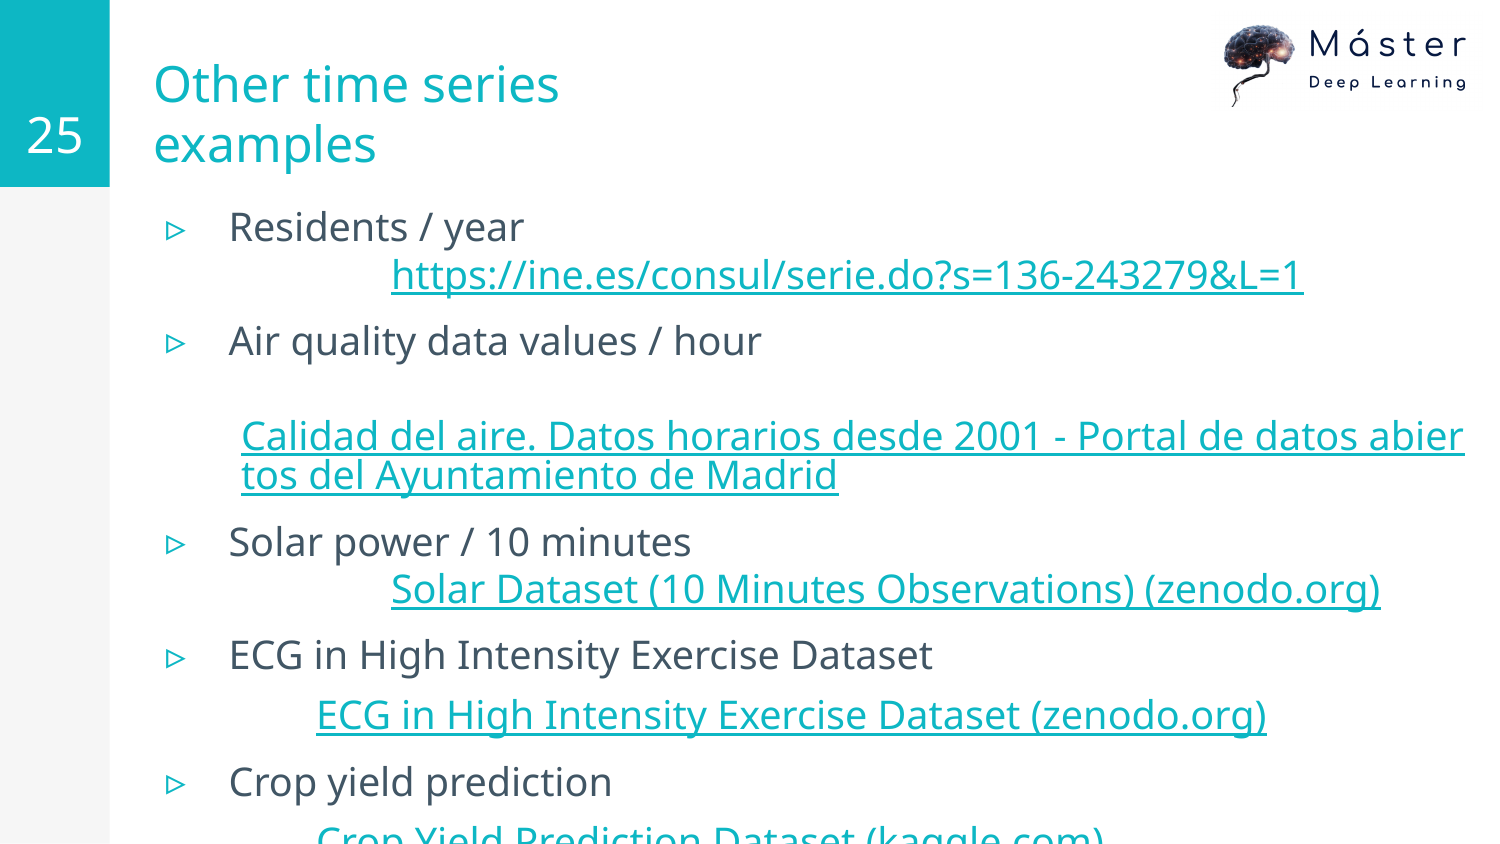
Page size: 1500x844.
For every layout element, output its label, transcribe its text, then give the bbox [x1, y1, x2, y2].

text_box Residents / year https://ine.es/consul/serie.do?s=136-243279&L=1 Air quality data values / hour Calidad del aire. Datos horarios desde 2001 - Portal de datos abiertos del Ayuntamiento de Madrid Solar power / 10 minutes Solar Dataset (10 Minutes Observations) (zenodo.org) ECG in High Intensity Exercise Dataset ECG in High Intensity Exercise Dataset (zenodo.org) Crop yield prediction Crop Yield Prediction Dataset (kaggle.com) [138, 187, 1485, 743]
slide_number 25 [0, 0, 110, 187]
picture [1211, 11, 1483, 111]
title Other time series examples [138, 0, 722, 187]
